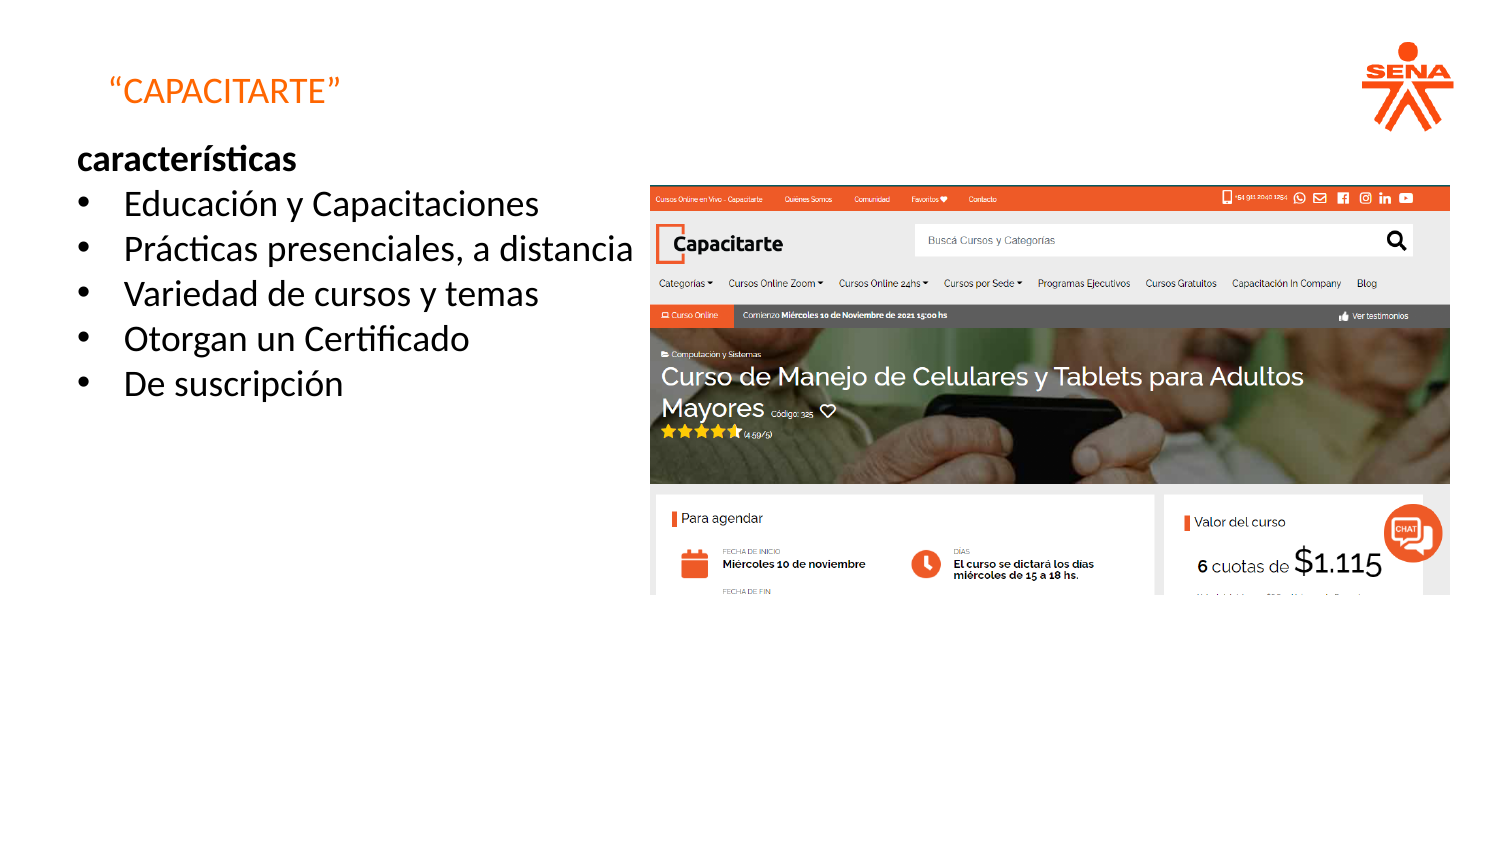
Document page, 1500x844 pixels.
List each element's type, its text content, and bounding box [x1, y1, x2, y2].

text_box “CAPACITARTE” [92, 50, 585, 126]
picture [0, 0, 1500, 844]
text_box características Educación y Capacitaciones Prácticas presenciales, a distancia Variedad de cursos y temas Otorgan un Certificado De suscripción [62, 126, 651, 412]
